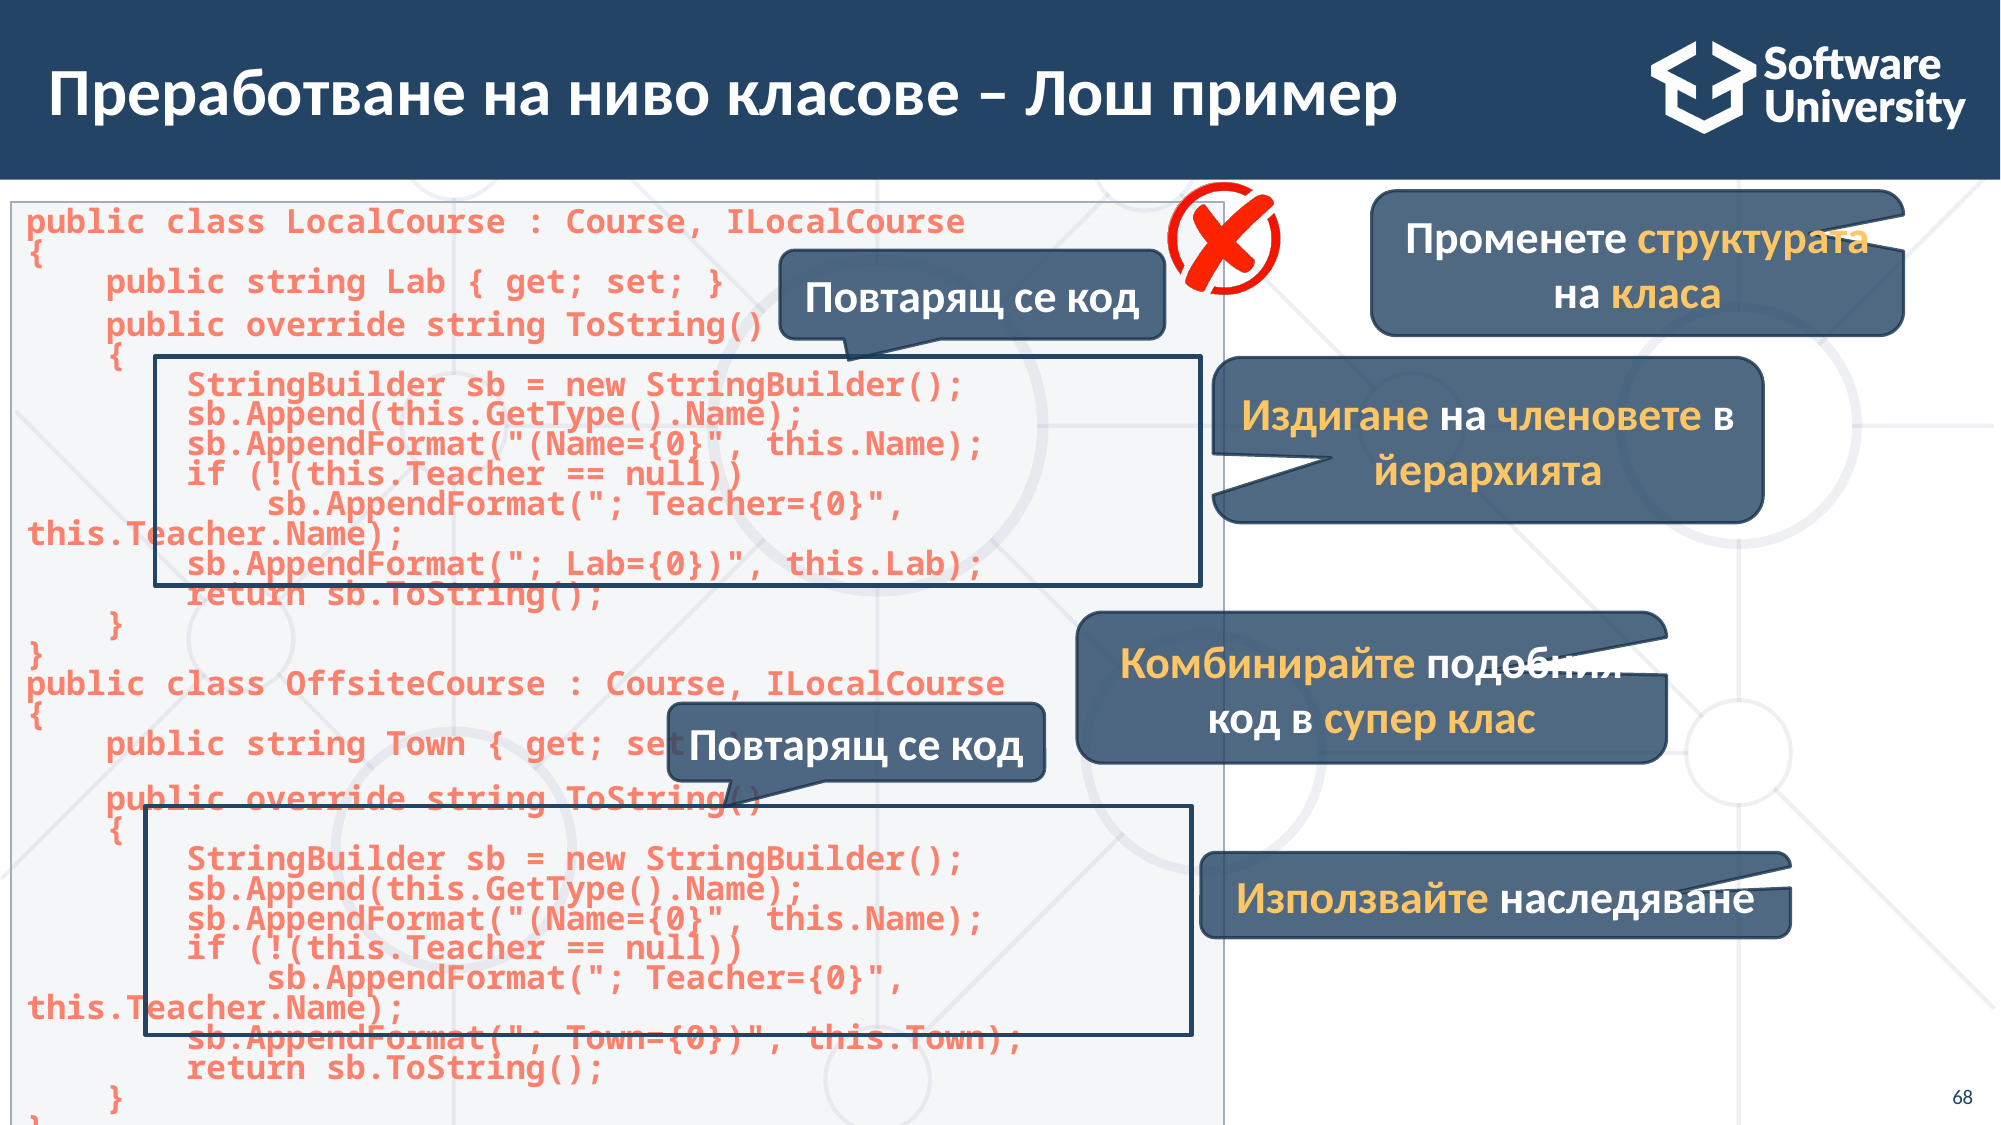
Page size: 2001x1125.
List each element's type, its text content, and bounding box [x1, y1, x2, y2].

text_box Комбинирайте подобния код в супер клас [1074, 610, 1669, 766]
text_box Повтарящ се код [666, 701, 1047, 809]
text_box Издигане на членовете в йерархията [1211, 355, 1766, 525]
text_box Променете структурата на класа [1369, 188, 1906, 338]
text_box public class LocalCourse : Course, ILocalCourse { public string Lab { get; set; } public override string ToString() { StringBuilder sb = new StringBuilder(); sb.Append(this.GetType().Name); sb.AppendFormat("(Name={0}", this.Name); if (!(this.Teacher == null)) sb.AppendFormat("; Teacher={0}", this.Teacher.Name); sb.AppendFormat("; Lab={0})", this.Lab); return sb.ToString(); } } public class OffsiteCourse : Course, ILocalCourse { public string Town { get; set; } public override string ToString() { StringBuilder sb = new StringBuilder(); sb.Append(this.GetType().Name); sb.AppendFormat("(Name={0}", this.Name); if (!(this.Teacher == null)) sb.AppendFormat("; Teacher={0}", this.Teacher.Name); sb.AppendFormat("; Town={0})", this.Town); return sb.ToString(); } } [11, 202, 1225, 1125]
text_box [145, 806, 1192, 1035]
picture [1651, 41, 1966, 134]
text_box Използвайте наследяване [1198, 850, 1793, 940]
text_box Повтарящ се код [777, 248, 1167, 363]
text_box [154, 356, 1201, 586]
title Преработване на ниво класове – Лош пример [31, 16, 1625, 162]
picture [1155, 171, 1293, 306]
slide_number 68 [1927, 1067, 1989, 1117]
